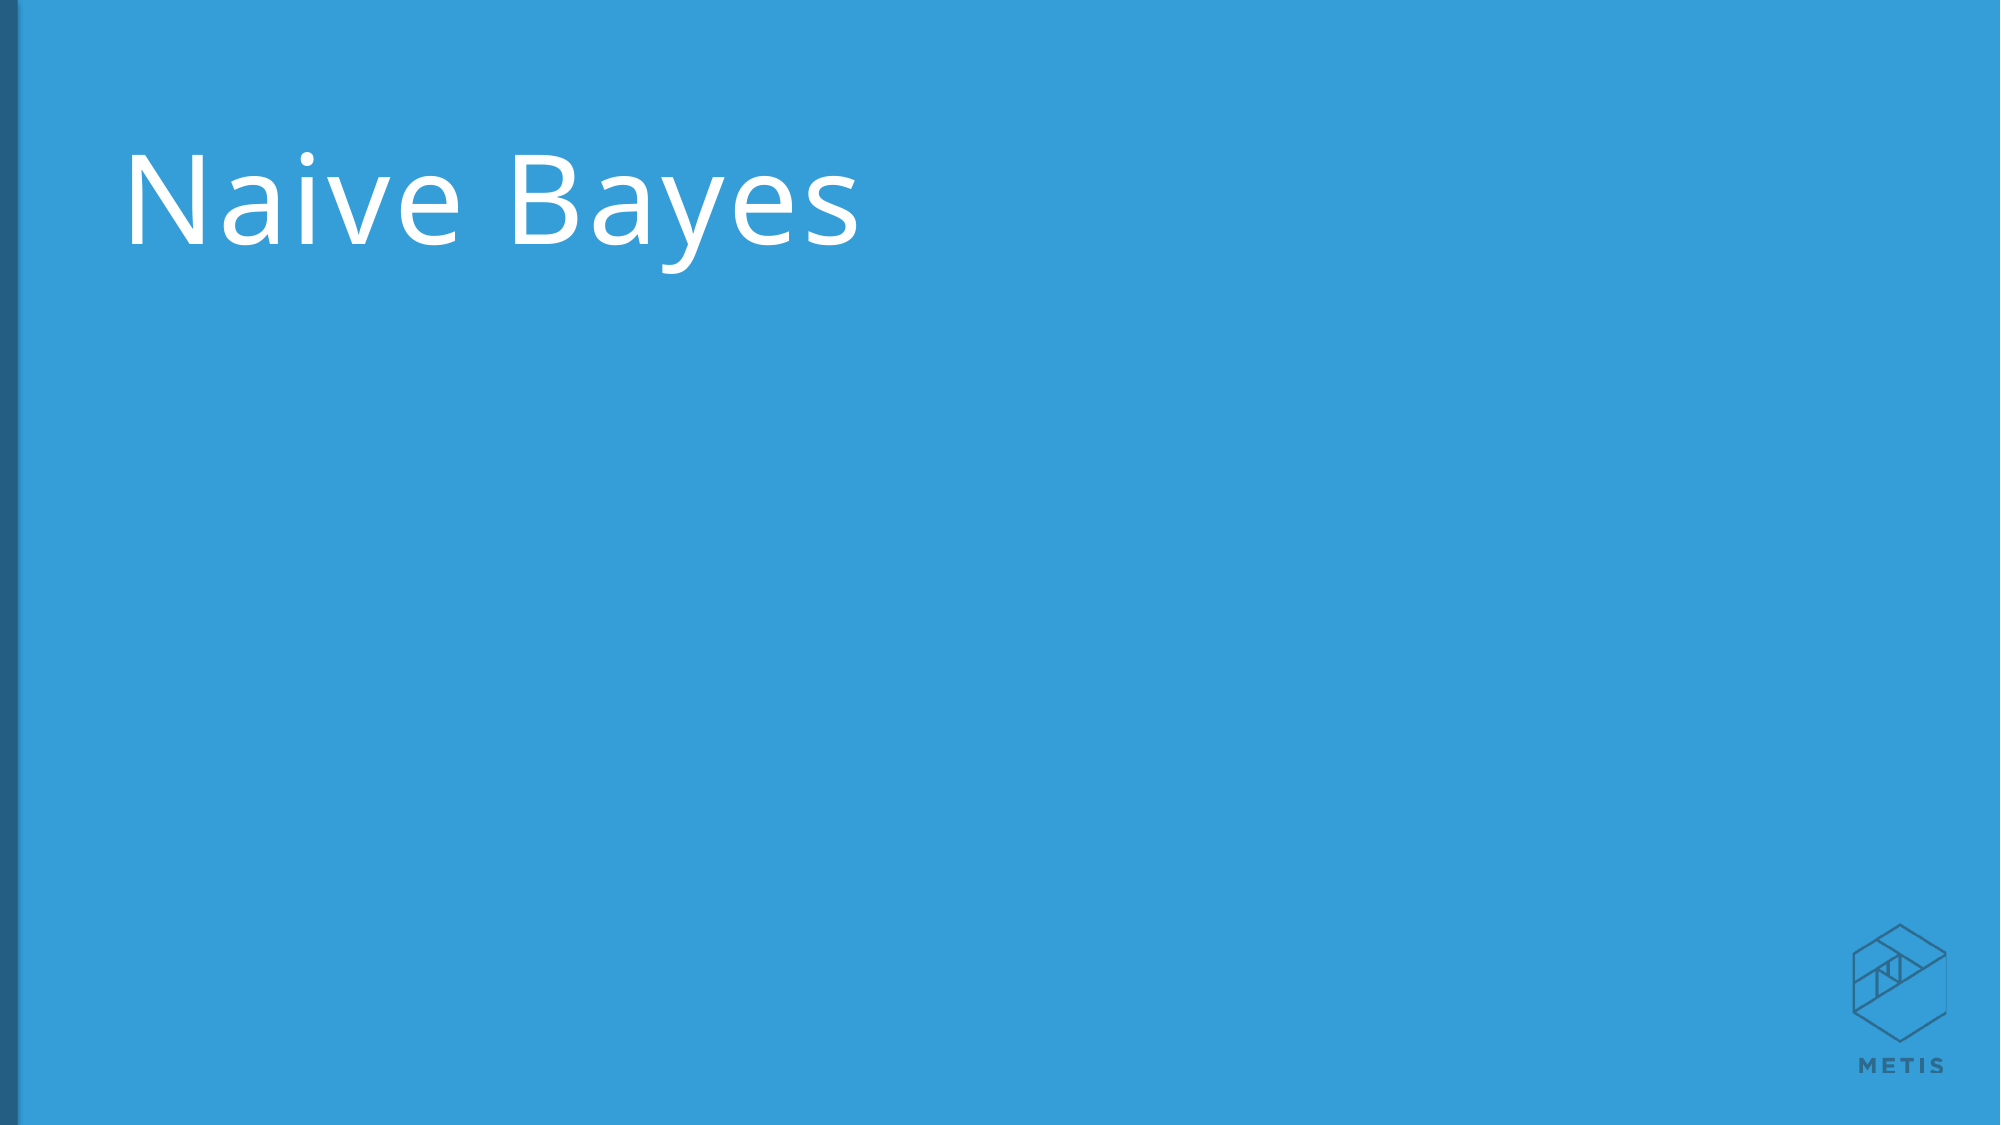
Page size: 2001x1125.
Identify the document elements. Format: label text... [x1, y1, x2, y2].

title Naive Bayes [105, 112, 1756, 713]
